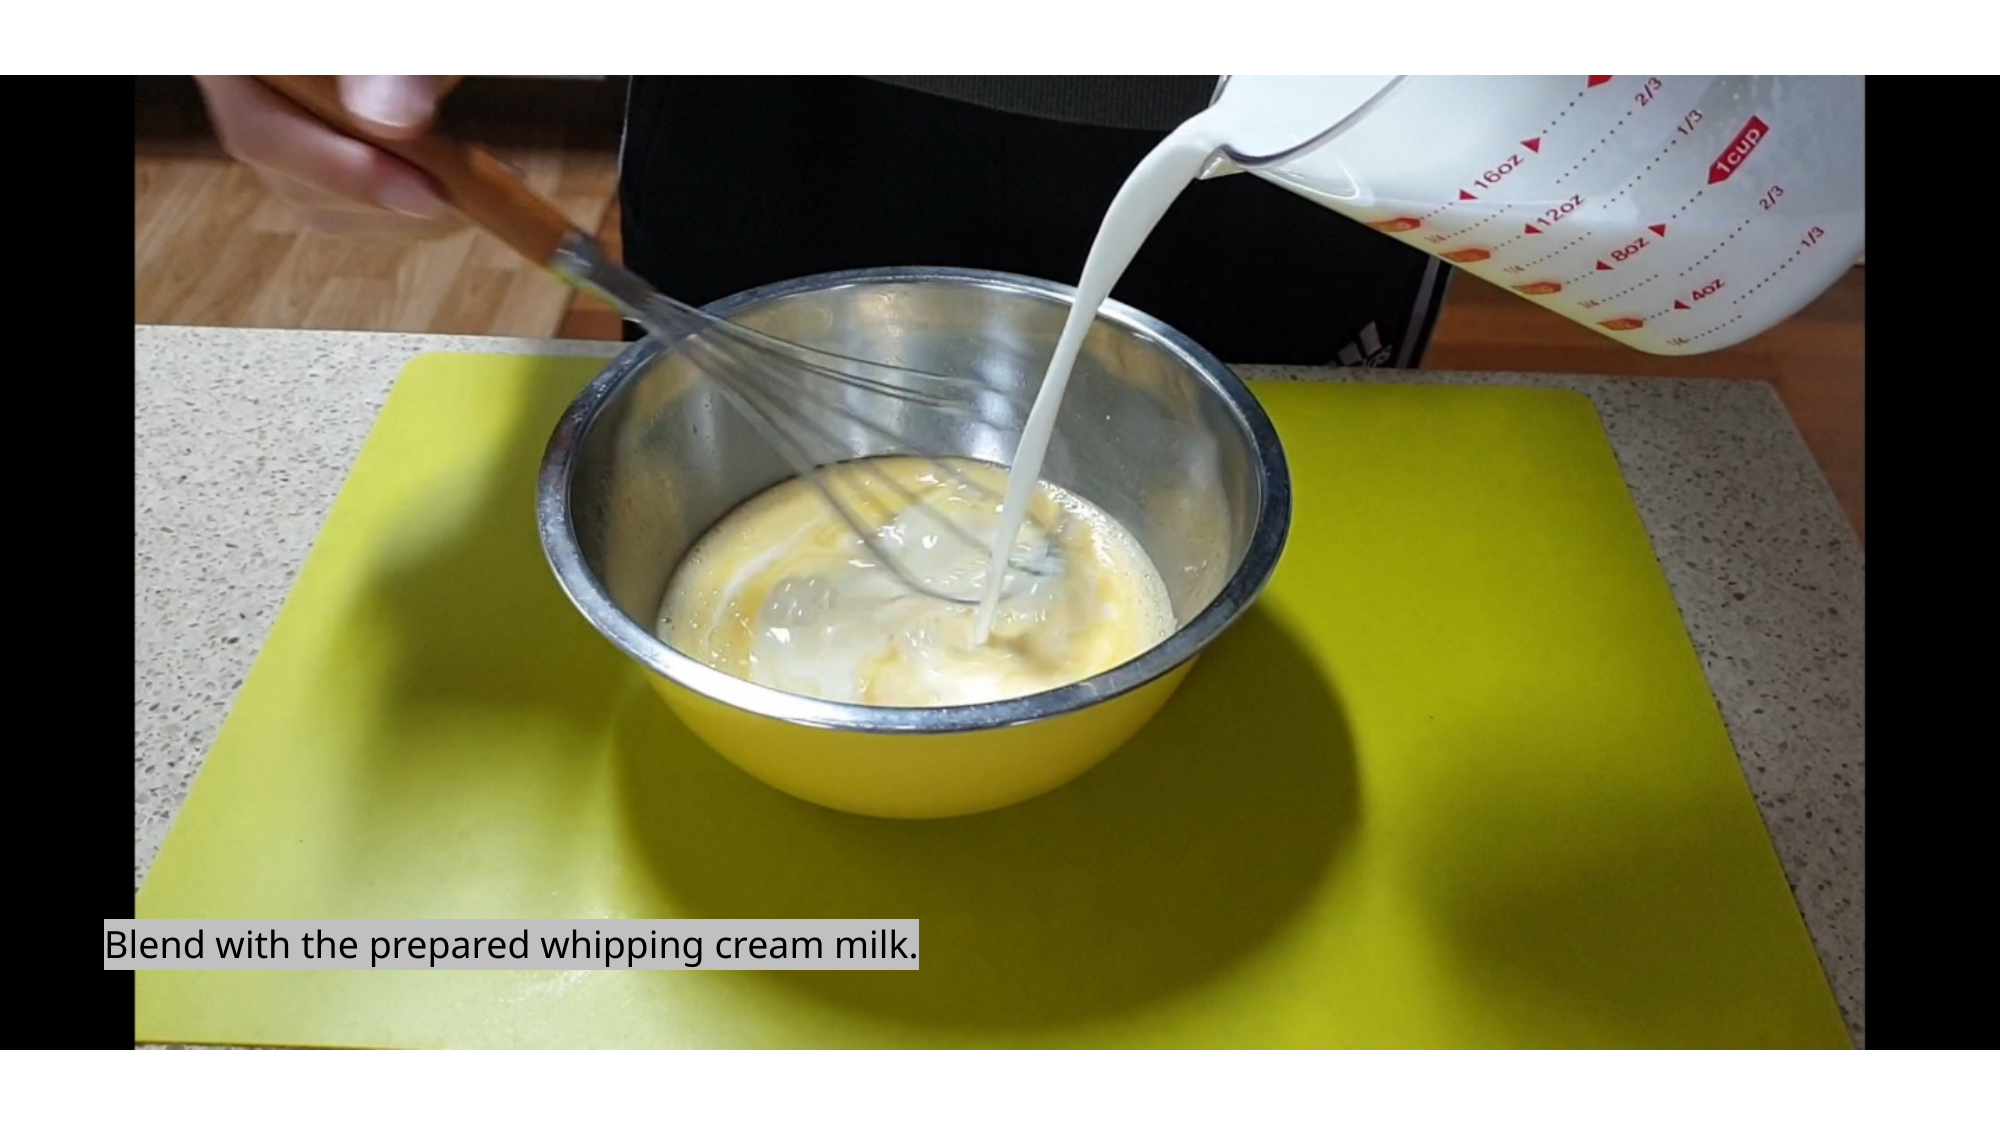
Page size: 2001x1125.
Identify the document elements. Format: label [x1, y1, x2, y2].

picture [0, 75, 2000, 1050]
